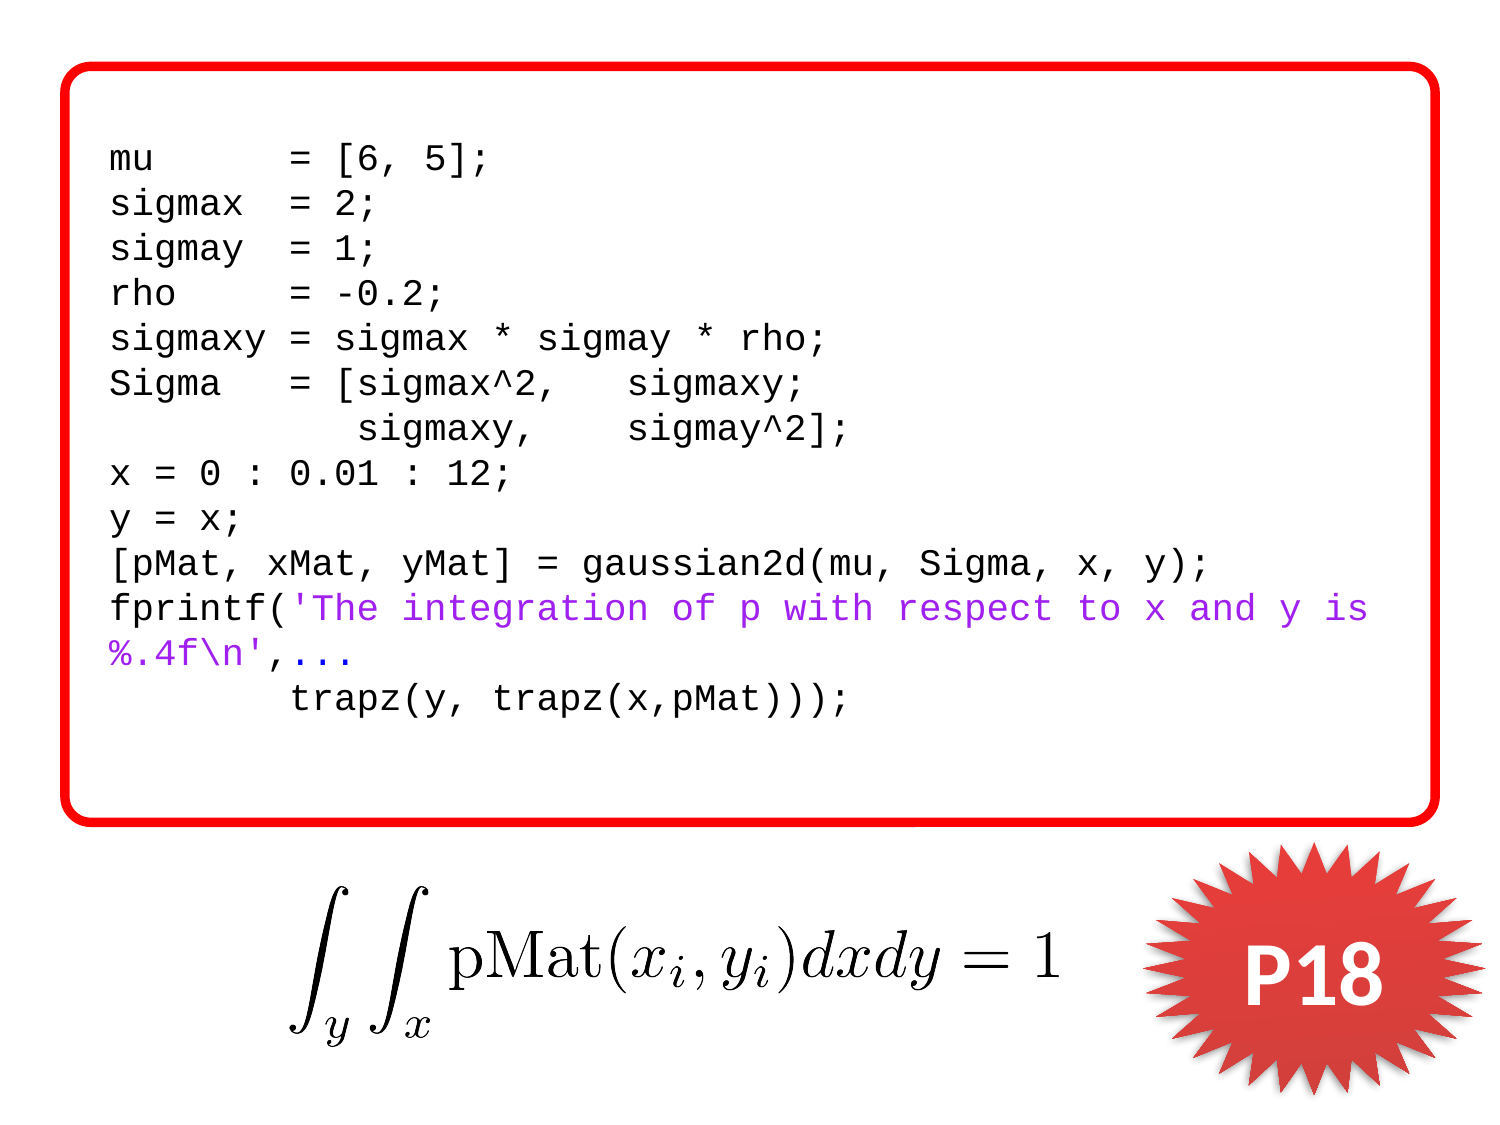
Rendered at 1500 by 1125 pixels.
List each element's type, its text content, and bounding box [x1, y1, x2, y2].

picture [288, 885, 1059, 1048]
text_box P18 [1143, 842, 1486, 1095]
text_box mu = [6, 5]; sigmax = 2; sigmay = 1; rho = -0.2; sigmaxy = sigmax * sigmay * rho; Sigma = [sigmax^2, sigmaxy; sigmaxy, sigmay^2]; x = 0 : 0.01 : 12; y = x; [pMat, xMat, yMat] = gaussian2d(mu, Sigma, x, y); fprintf('The integration of p with respect to x and y is %.4f\n',... trapz(y, trapz(x,pMat))); [94, 125, 1489, 771]
text_box [63, 64, 1437, 824]
